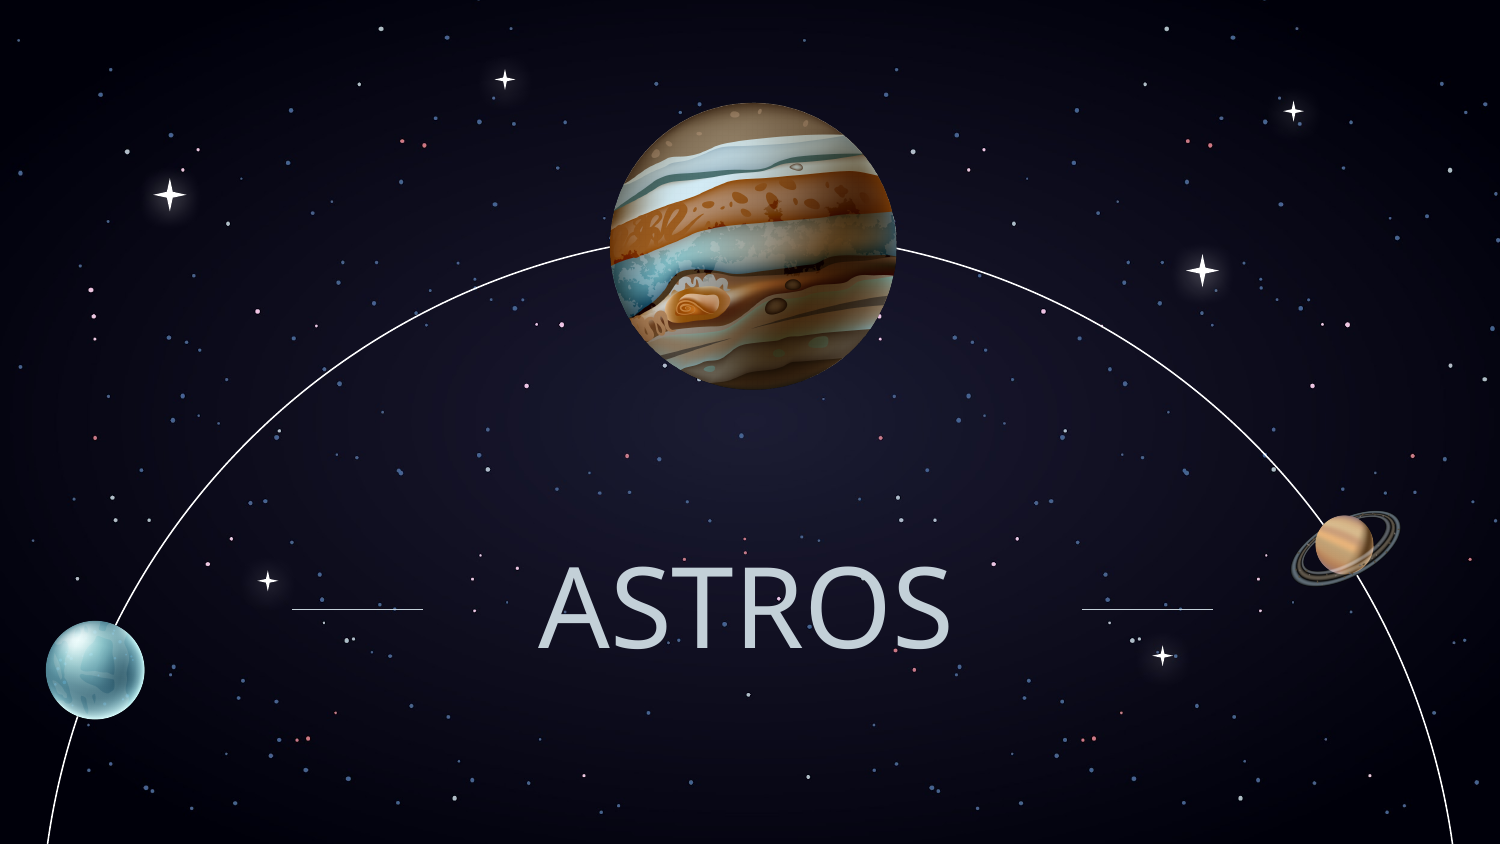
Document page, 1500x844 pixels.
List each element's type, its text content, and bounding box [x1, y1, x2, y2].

text_box [153, 178, 187, 212]
text_box [1185, 254, 1220, 288]
picture [0, 0, 1500, 844]
text_box [1193, 273, 1201, 282]
text_box [161, 197, 168, 206]
text_box [1283, 100, 1304, 122]
text_box [1204, 273, 1212, 282]
text_box [494, 69, 516, 90]
title ASTROS [209, 402, 1284, 686]
text_box [171, 197, 179, 207]
